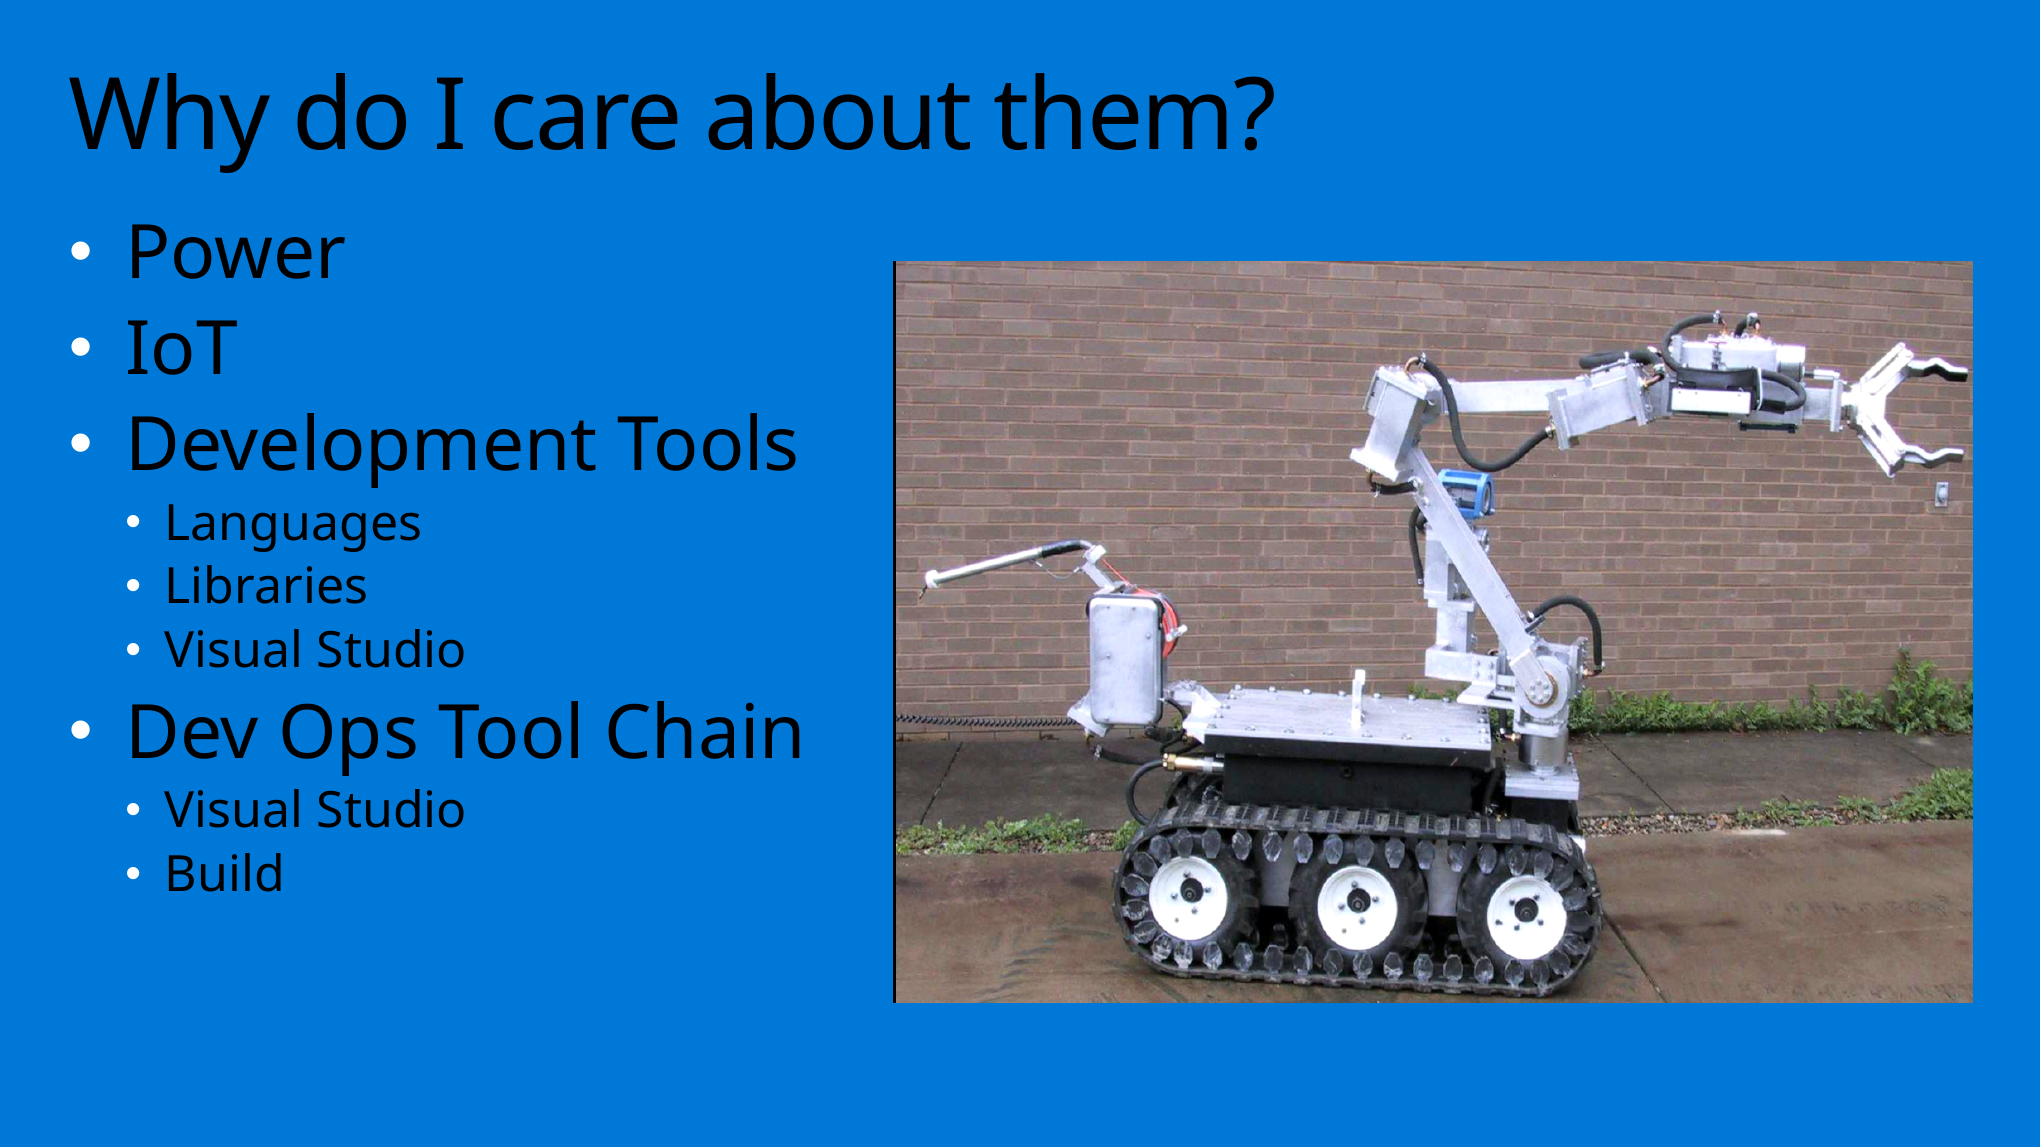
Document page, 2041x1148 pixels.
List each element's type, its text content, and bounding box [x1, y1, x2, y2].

list Power IoT Development Tools Languages Libraries Visual Studio Dev Ops Tool Chain Visual Studio Build [45, 199, 1996, 945]
title Why do I care about them? [45, 48, 1996, 199]
picture [892, 260, 1973, 1003]
